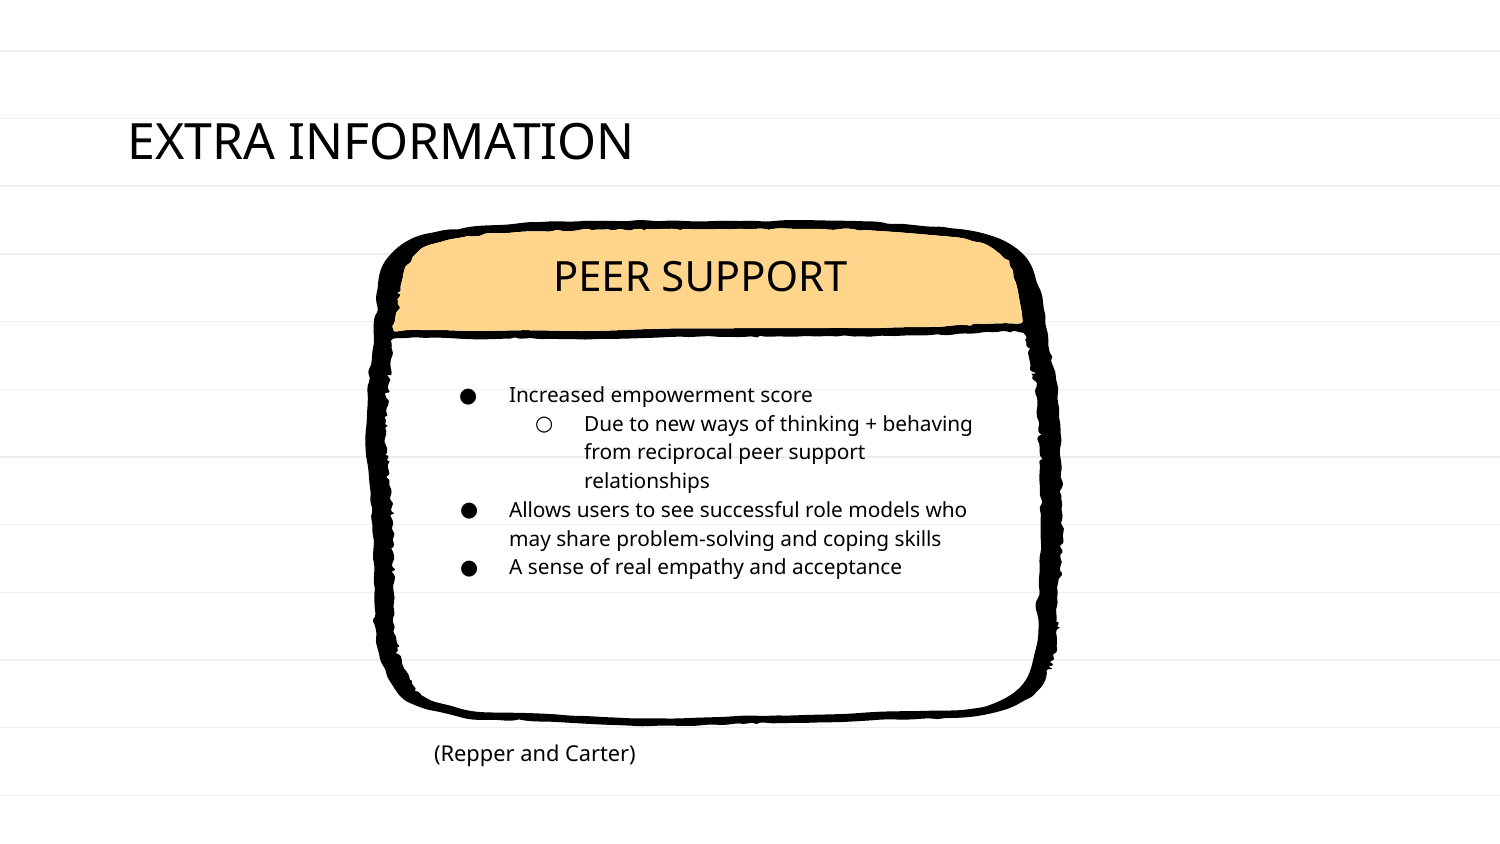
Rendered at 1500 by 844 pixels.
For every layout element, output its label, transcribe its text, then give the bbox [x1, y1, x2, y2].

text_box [364, 219, 1066, 727]
title EXTRA INFORMATION [112, 64, 1309, 185]
text_box (Repper and Carter) [419, 735, 912, 779]
